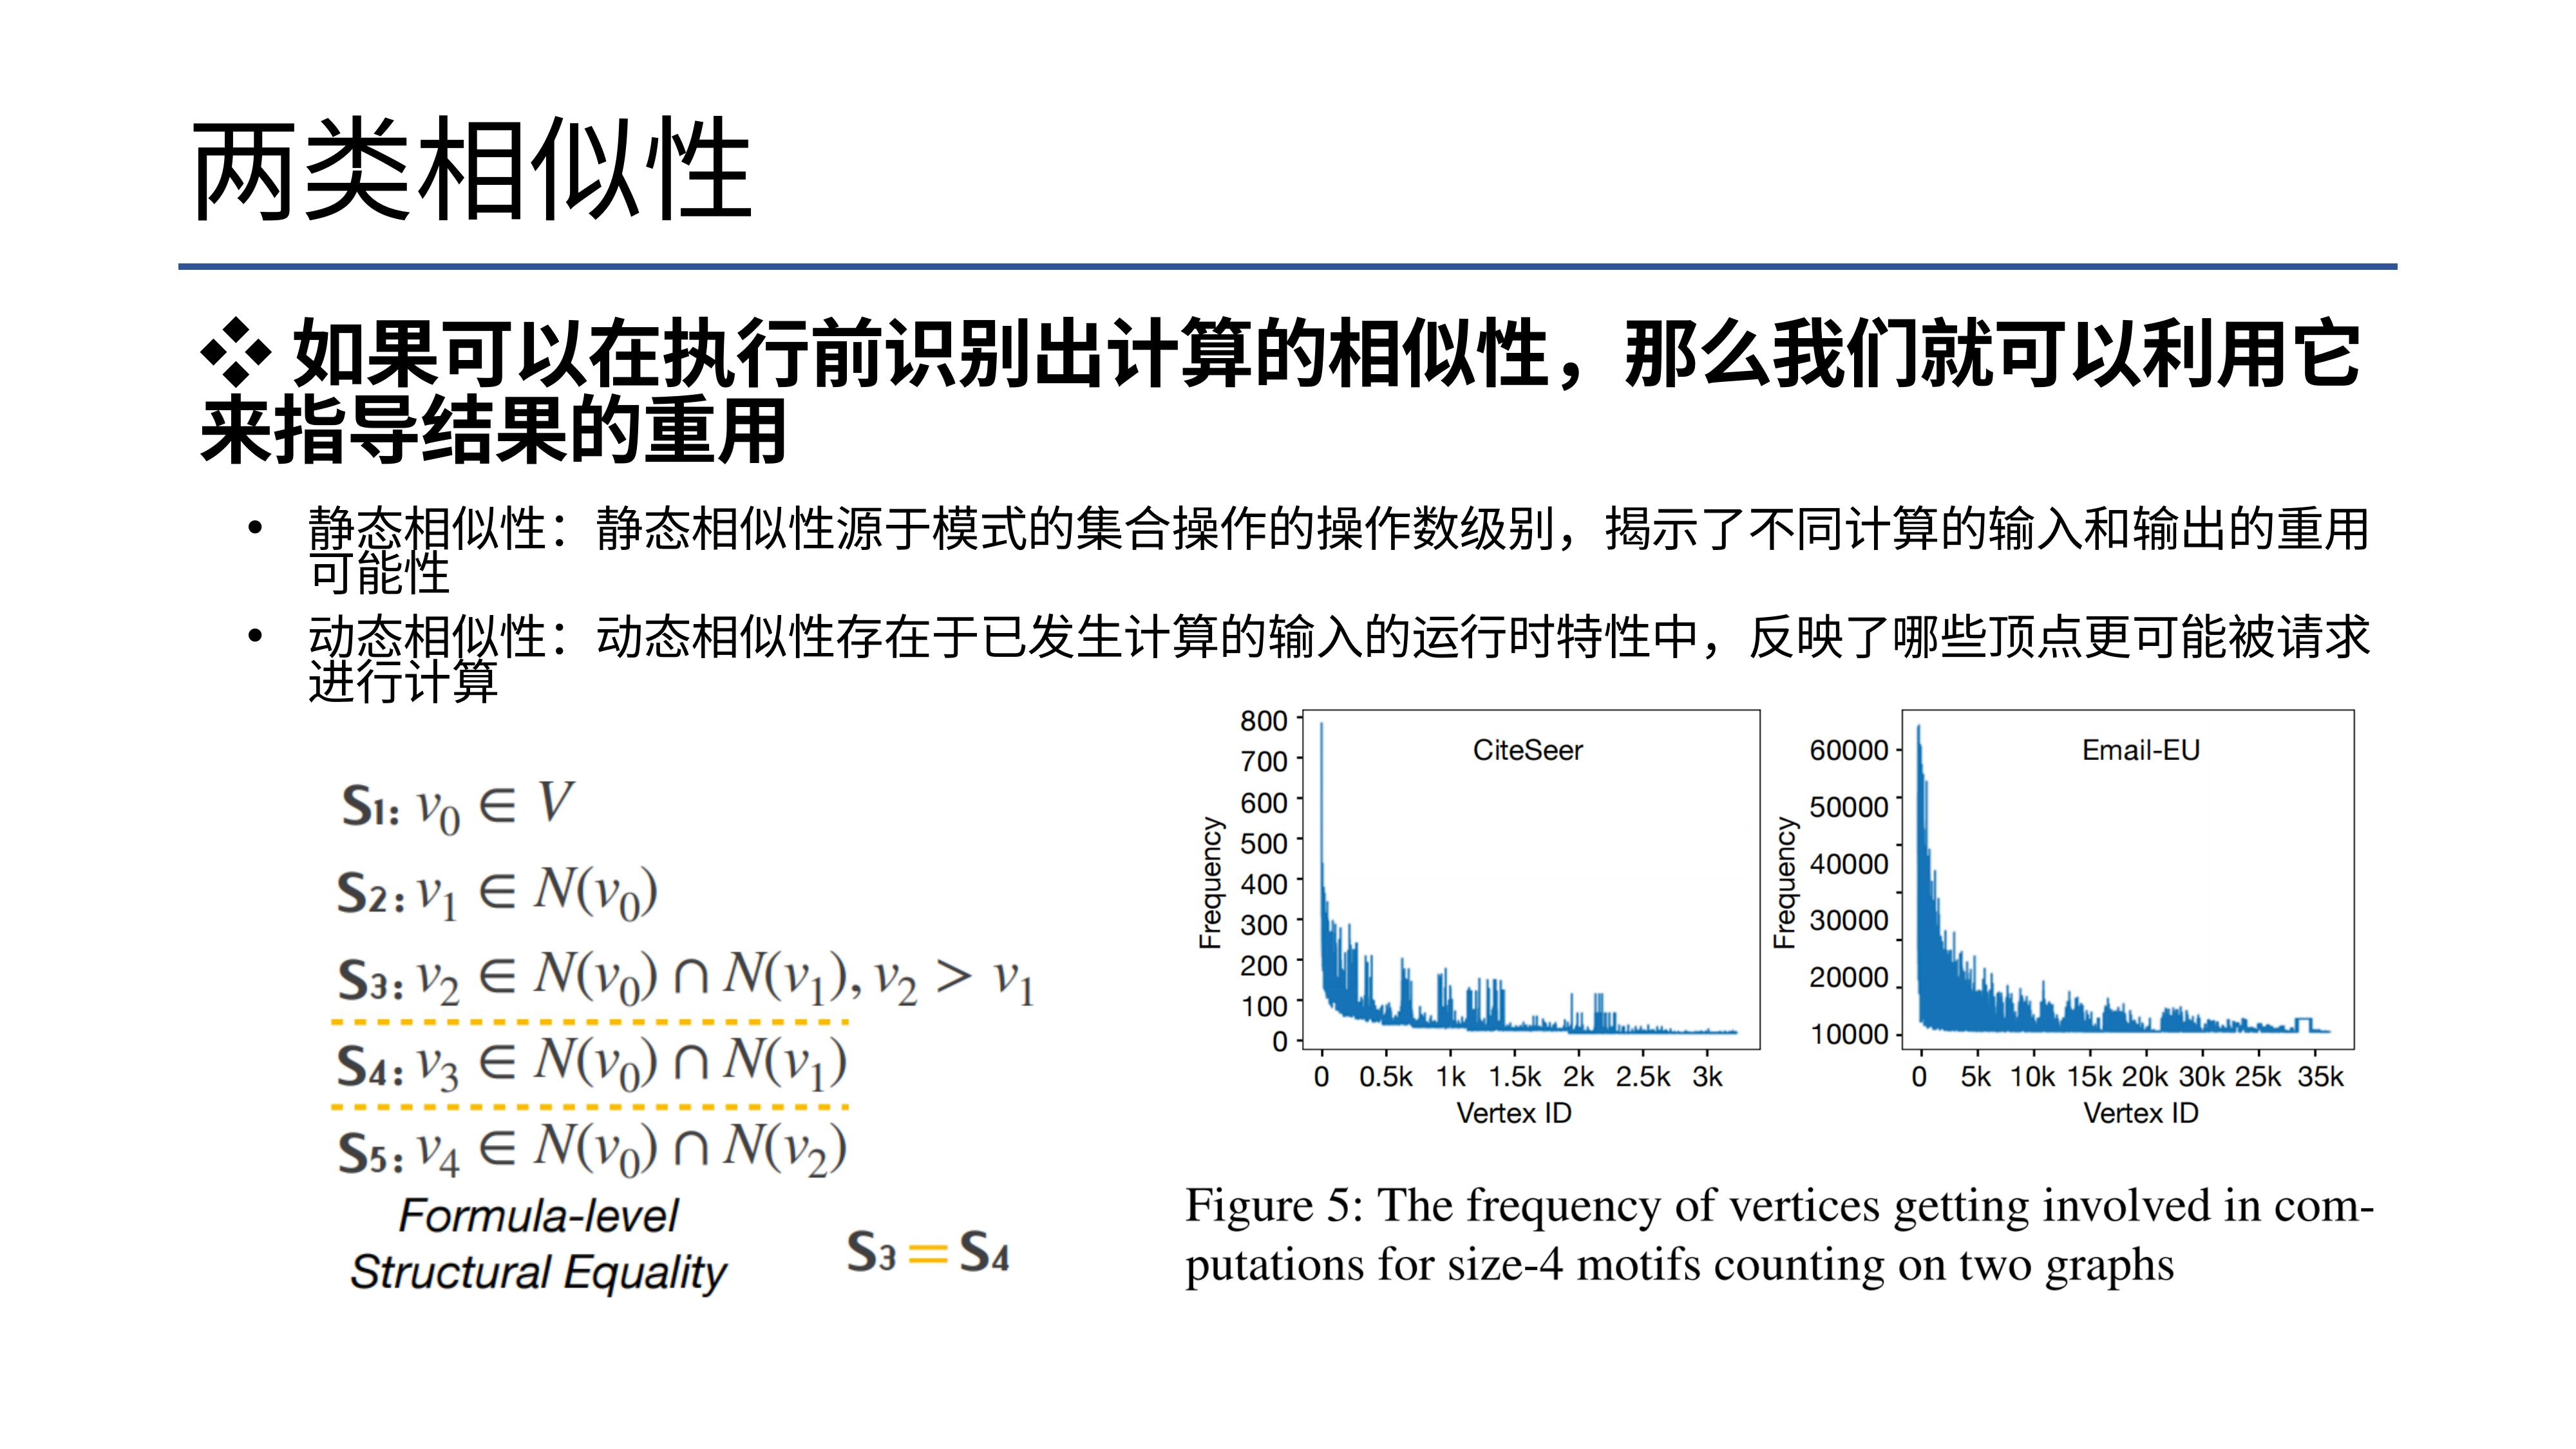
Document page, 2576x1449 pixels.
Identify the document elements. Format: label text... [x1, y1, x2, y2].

text_box ❖如果可以在执行前识别出计算的相似性，那么我们就可以利用它来指导结果的重用 静态相似性：静态相似性源于模式的集合操作的操作数级别，揭示了不同计算的输入和输出的重用可能性 动态相似性：动态相似性存在于已发生计算的输入的运行时特性中，反映了哪些顶点更可能被请求进行计算 [197, 317, 2382, 602]
picture [301, 768, 1048, 1300]
picture [1175, 705, 2382, 1300]
text_box 两类相似性 [185, 126, 1809, 233]
